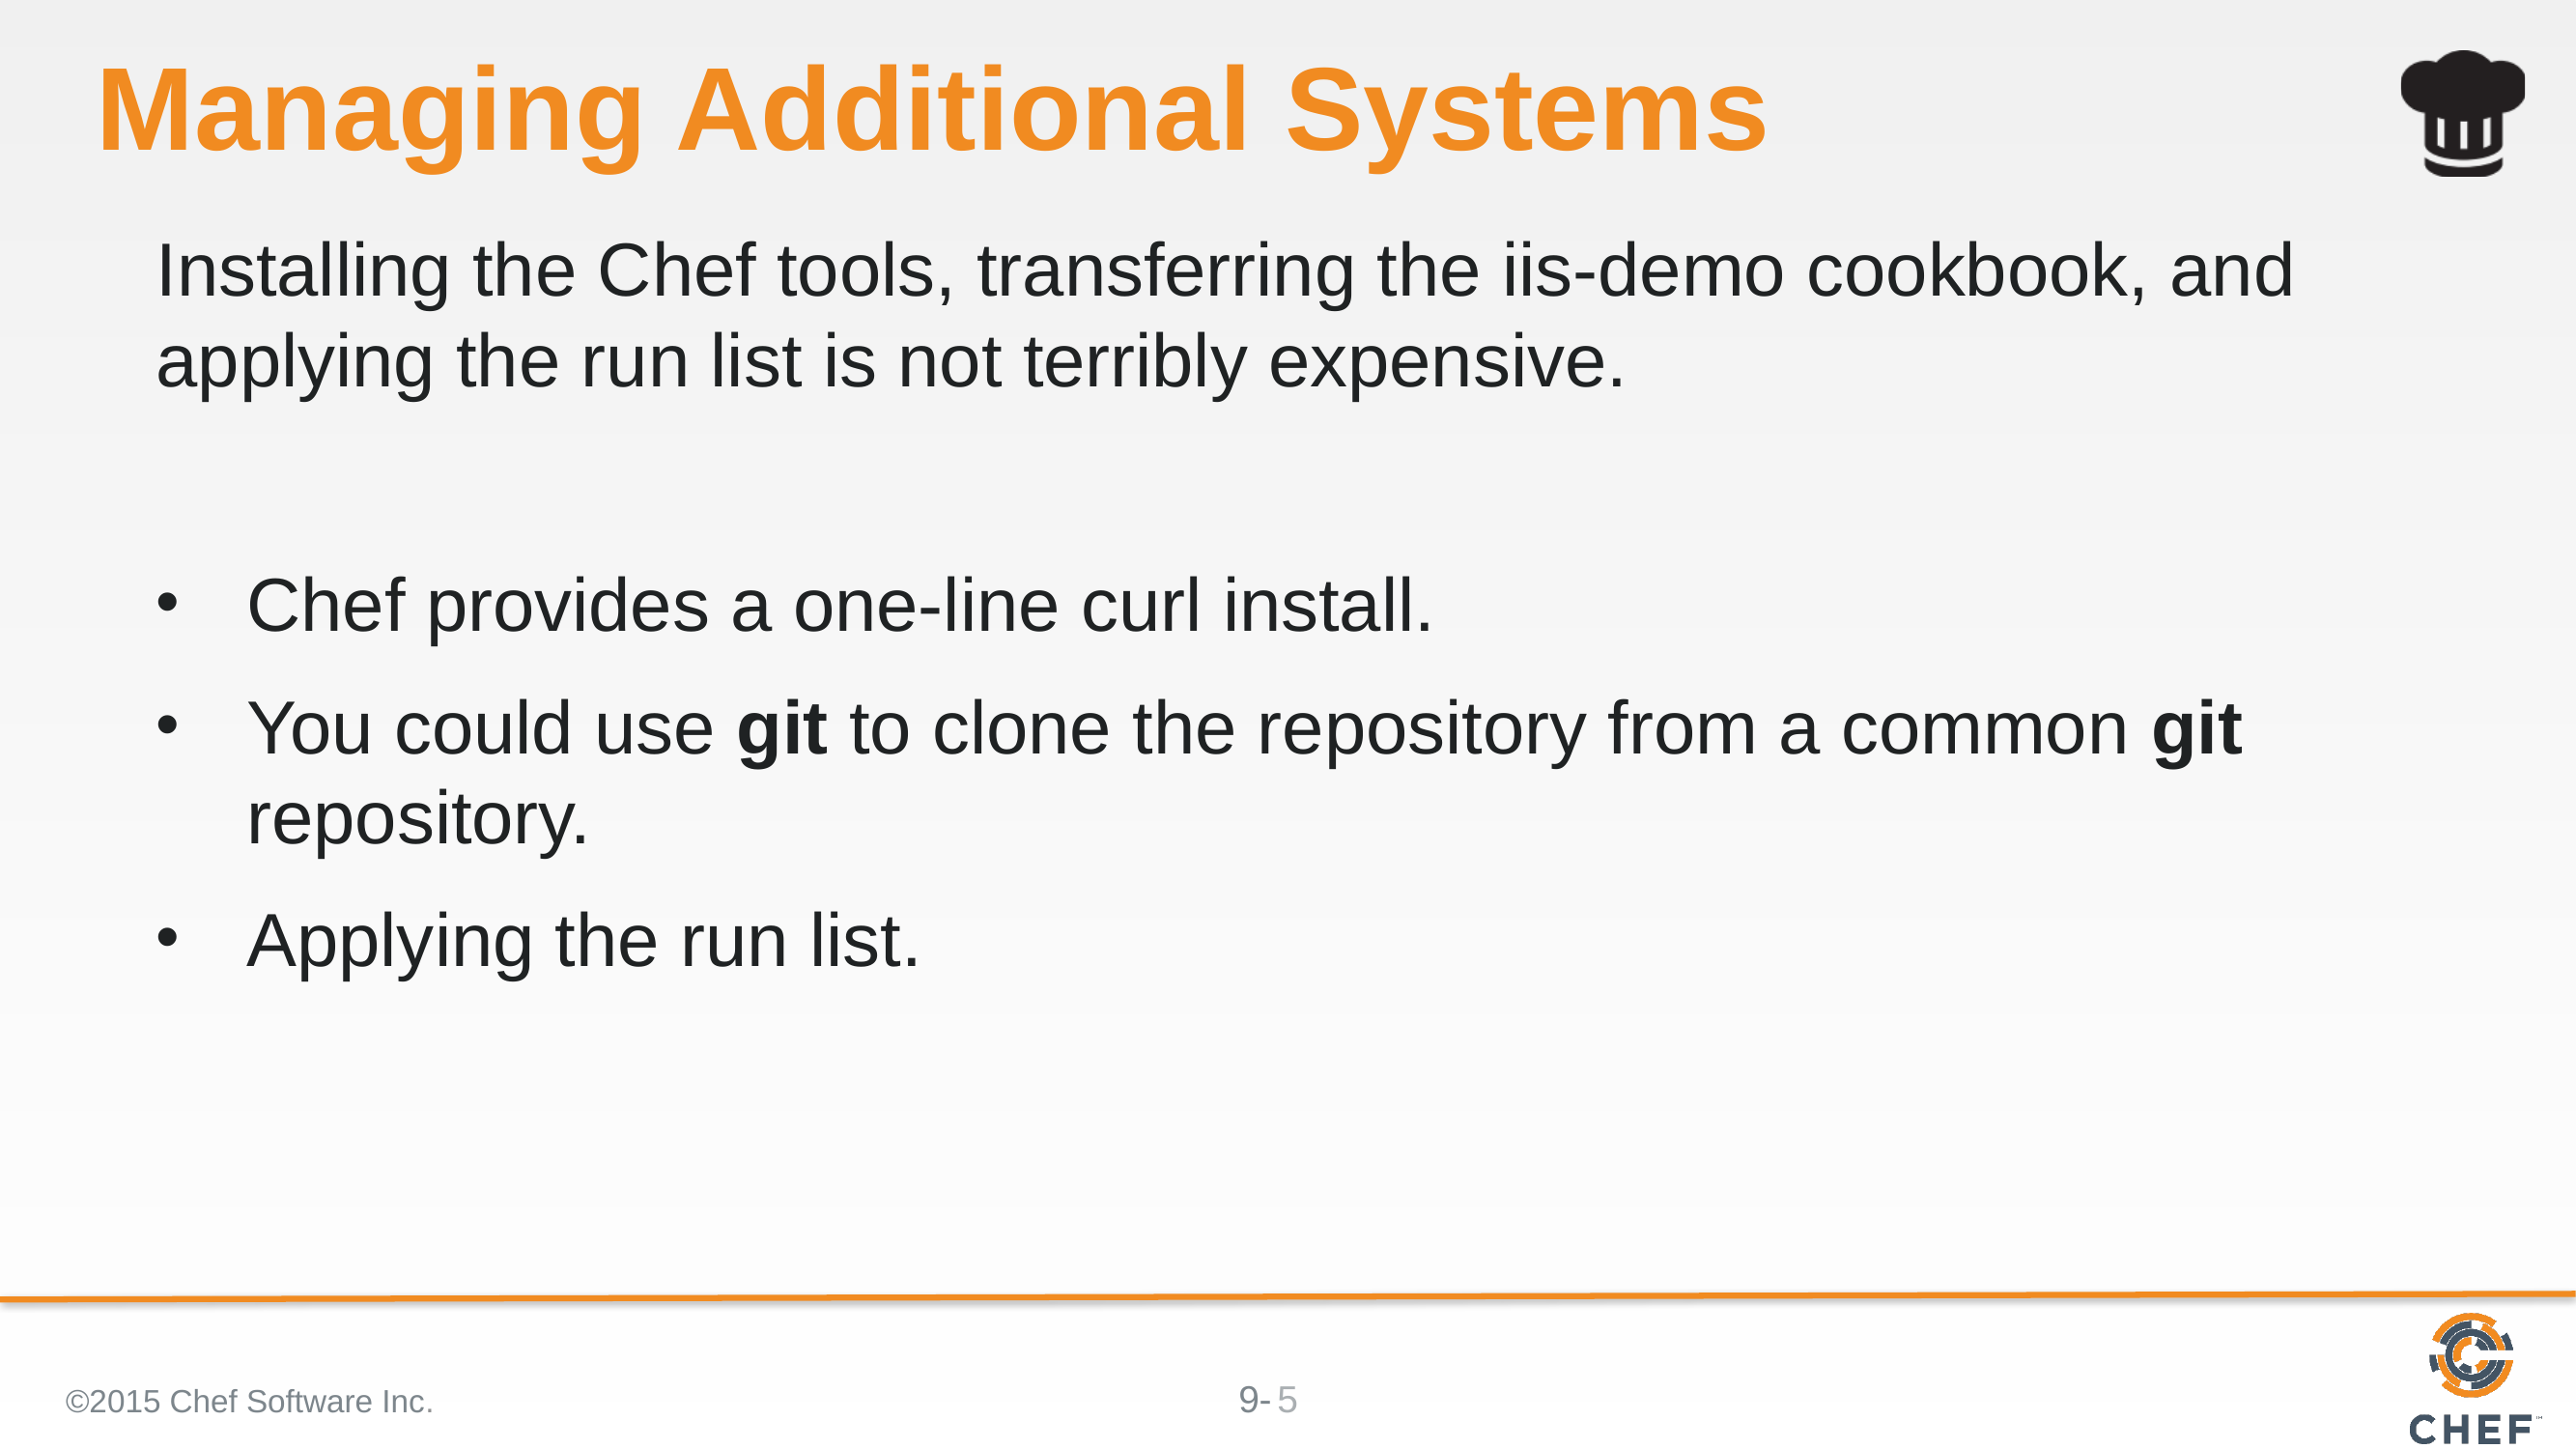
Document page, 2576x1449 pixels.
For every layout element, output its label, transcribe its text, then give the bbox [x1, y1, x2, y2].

list Installing the Chef tools, transferring the iis-demo cookbook, and applying the run list is not terribly expensive. Chef provides a one-line curl install. You could use git to clone the repository from a common git repository. Applying the run list. [107, 221, 2469, 1176]
footer ©2015 Chef Software Inc. [51, 1359, 952, 1440]
picture [2399, 1297, 2550, 1449]
slide_number 5 [998, 1359, 1578, 1437]
title Managing Additional Systems [96, 48, 2463, 180]
